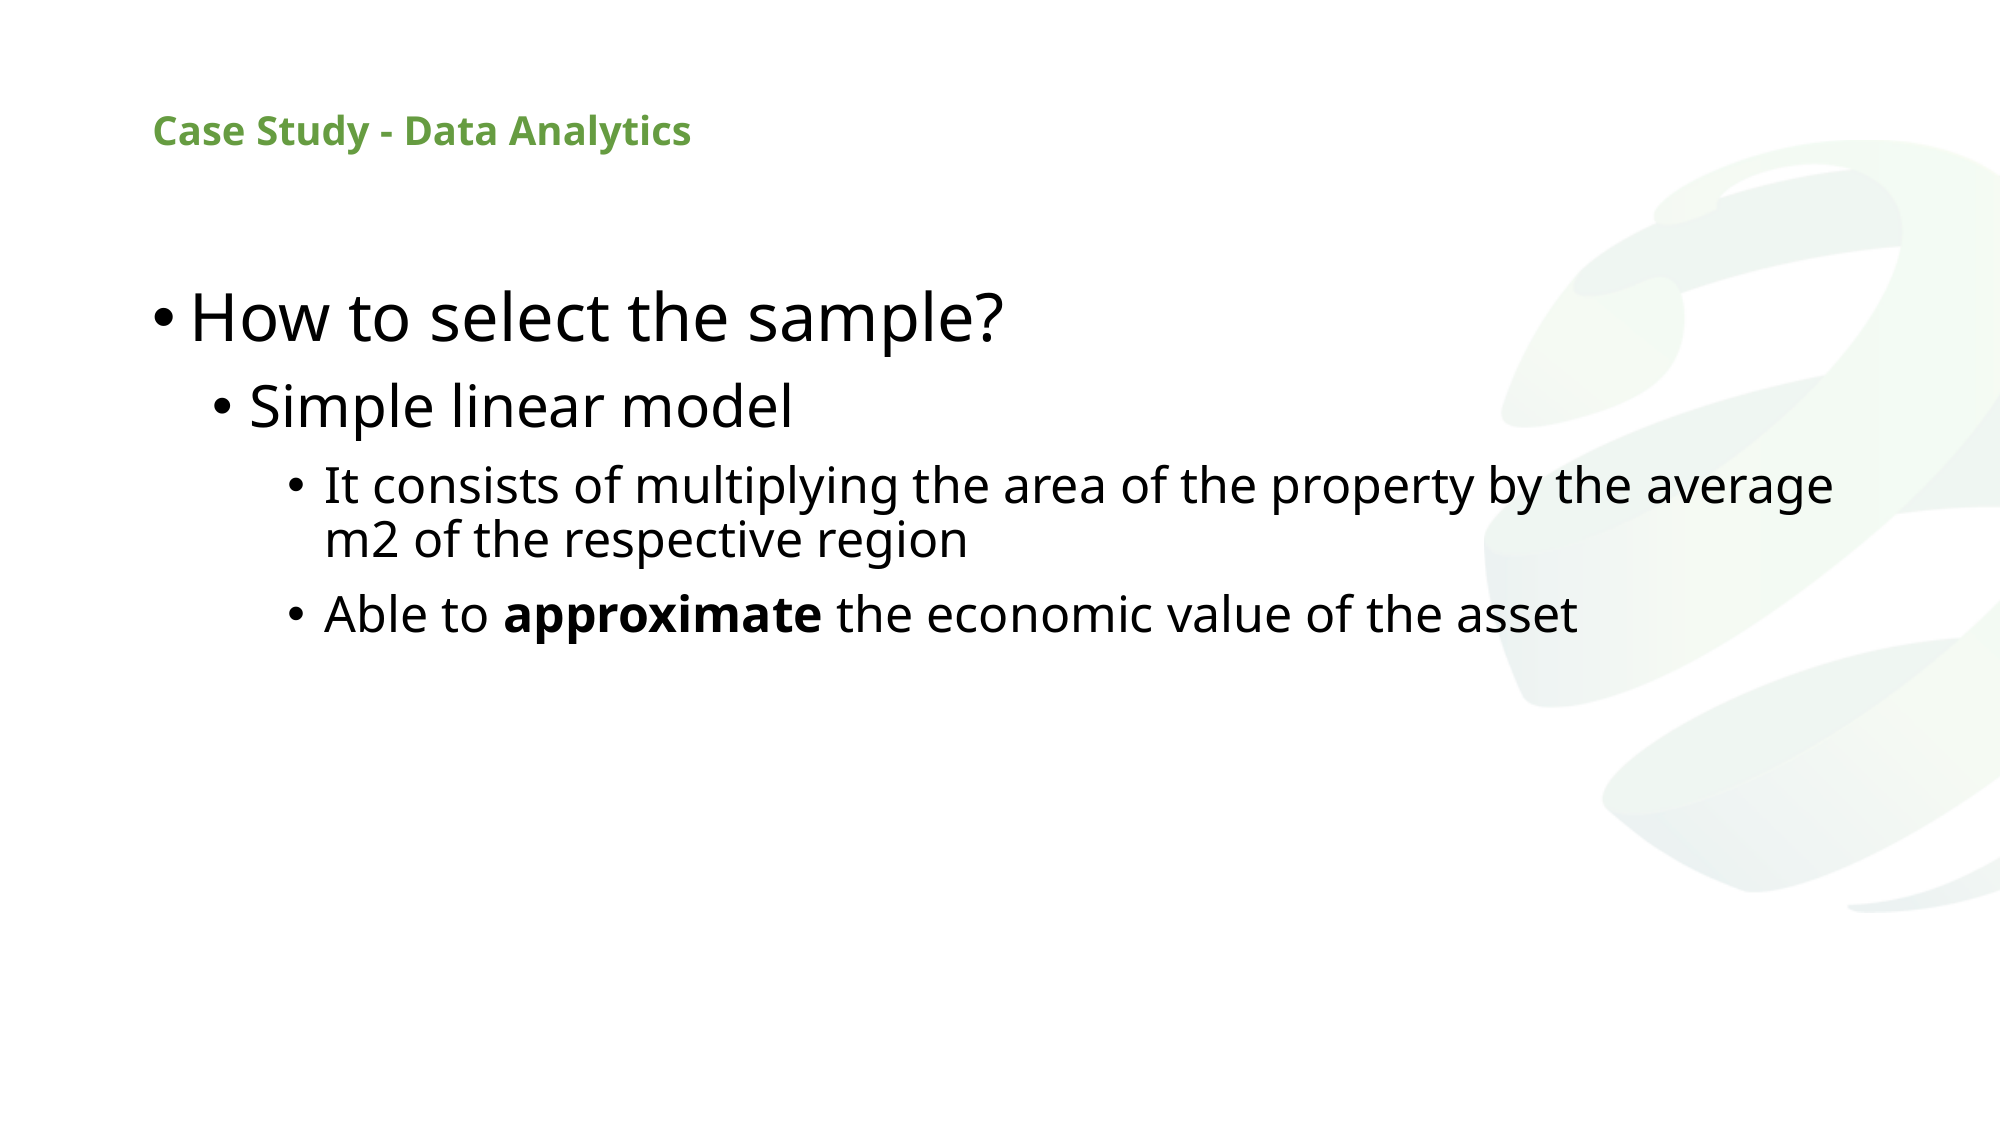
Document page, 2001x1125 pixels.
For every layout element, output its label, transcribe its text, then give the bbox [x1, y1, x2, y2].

picture [1484, 140, 2000, 913]
list How to select the sample? Simple linear model It consists of multiplying the area of the property by the average m2 of the respective region Able to approximate the economic value of the asset [137, 276, 1863, 1014]
title Case Study - Data Analytics [137, 59, 1863, 211]
